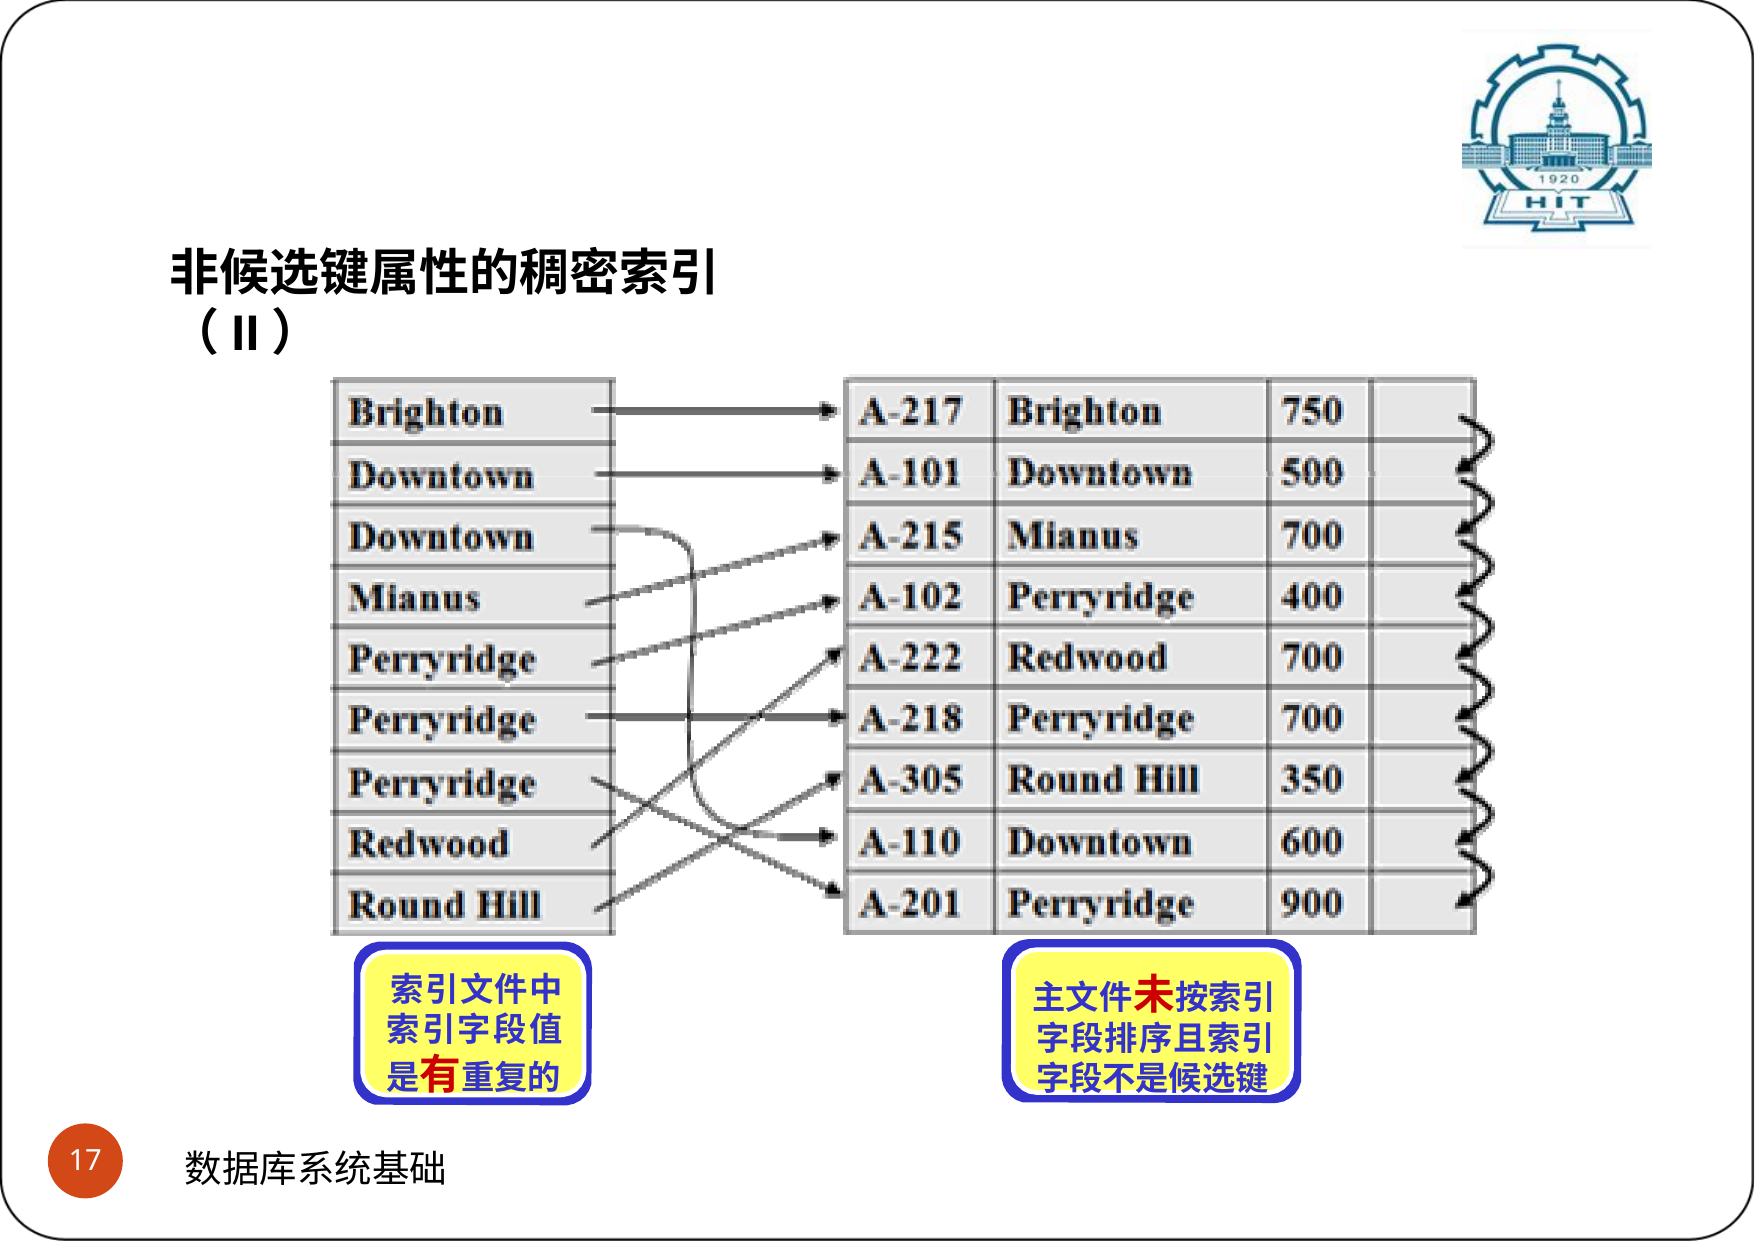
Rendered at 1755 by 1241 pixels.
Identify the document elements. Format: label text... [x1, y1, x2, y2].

text_box 非候选键属性的稠密索引（II） [167, 240, 850, 361]
text_box 索引文件中 索引字段值 是有重复的 [384, 968, 564, 1098]
text_box [1001, 939, 1302, 1104]
text_box [362, 951, 584, 1095]
text_box 主文件未按索引 字段排序且索引 字段不是候选键 [1030, 967, 1277, 1098]
picture [0, 0, 1755, 1241]
text_box [327, 371, 1498, 936]
text_box [1013, 949, 1292, 1092]
text_box [353, 941, 593, 1106]
title 稠密索引和稀疏索引 (3)稠密索引如何定位记录 [171, 63, 1583, 271]
